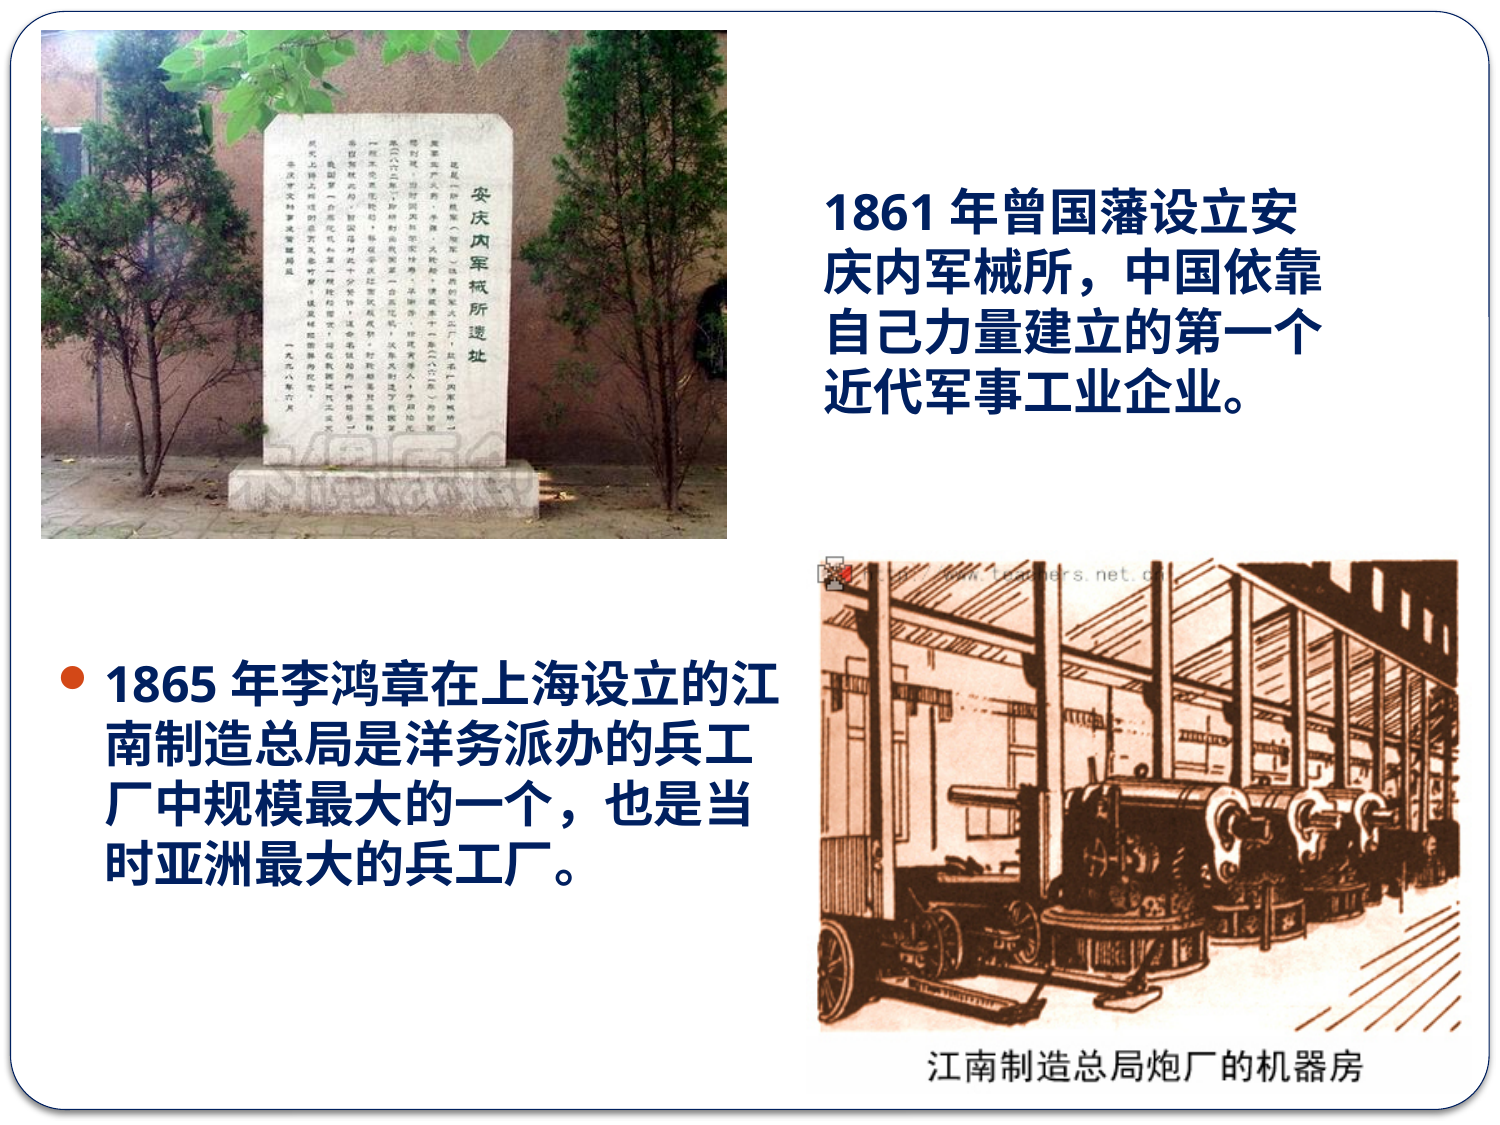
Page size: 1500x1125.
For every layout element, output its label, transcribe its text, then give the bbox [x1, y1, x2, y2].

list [41, 30, 727, 540]
picture [806, 550, 1472, 1095]
text_box 1865年李鸿章在上海设立的江南制造总局是洋务派办的兵工厂中规模最大的一个，也是当时亚洲最大的兵工厂。 [29, 645, 800, 917]
text_box 1861年曾国藩设立安庆内军械所，中国依靠自己力量建立的第一个近代军事工业企业。 [808, 172, 1347, 428]
